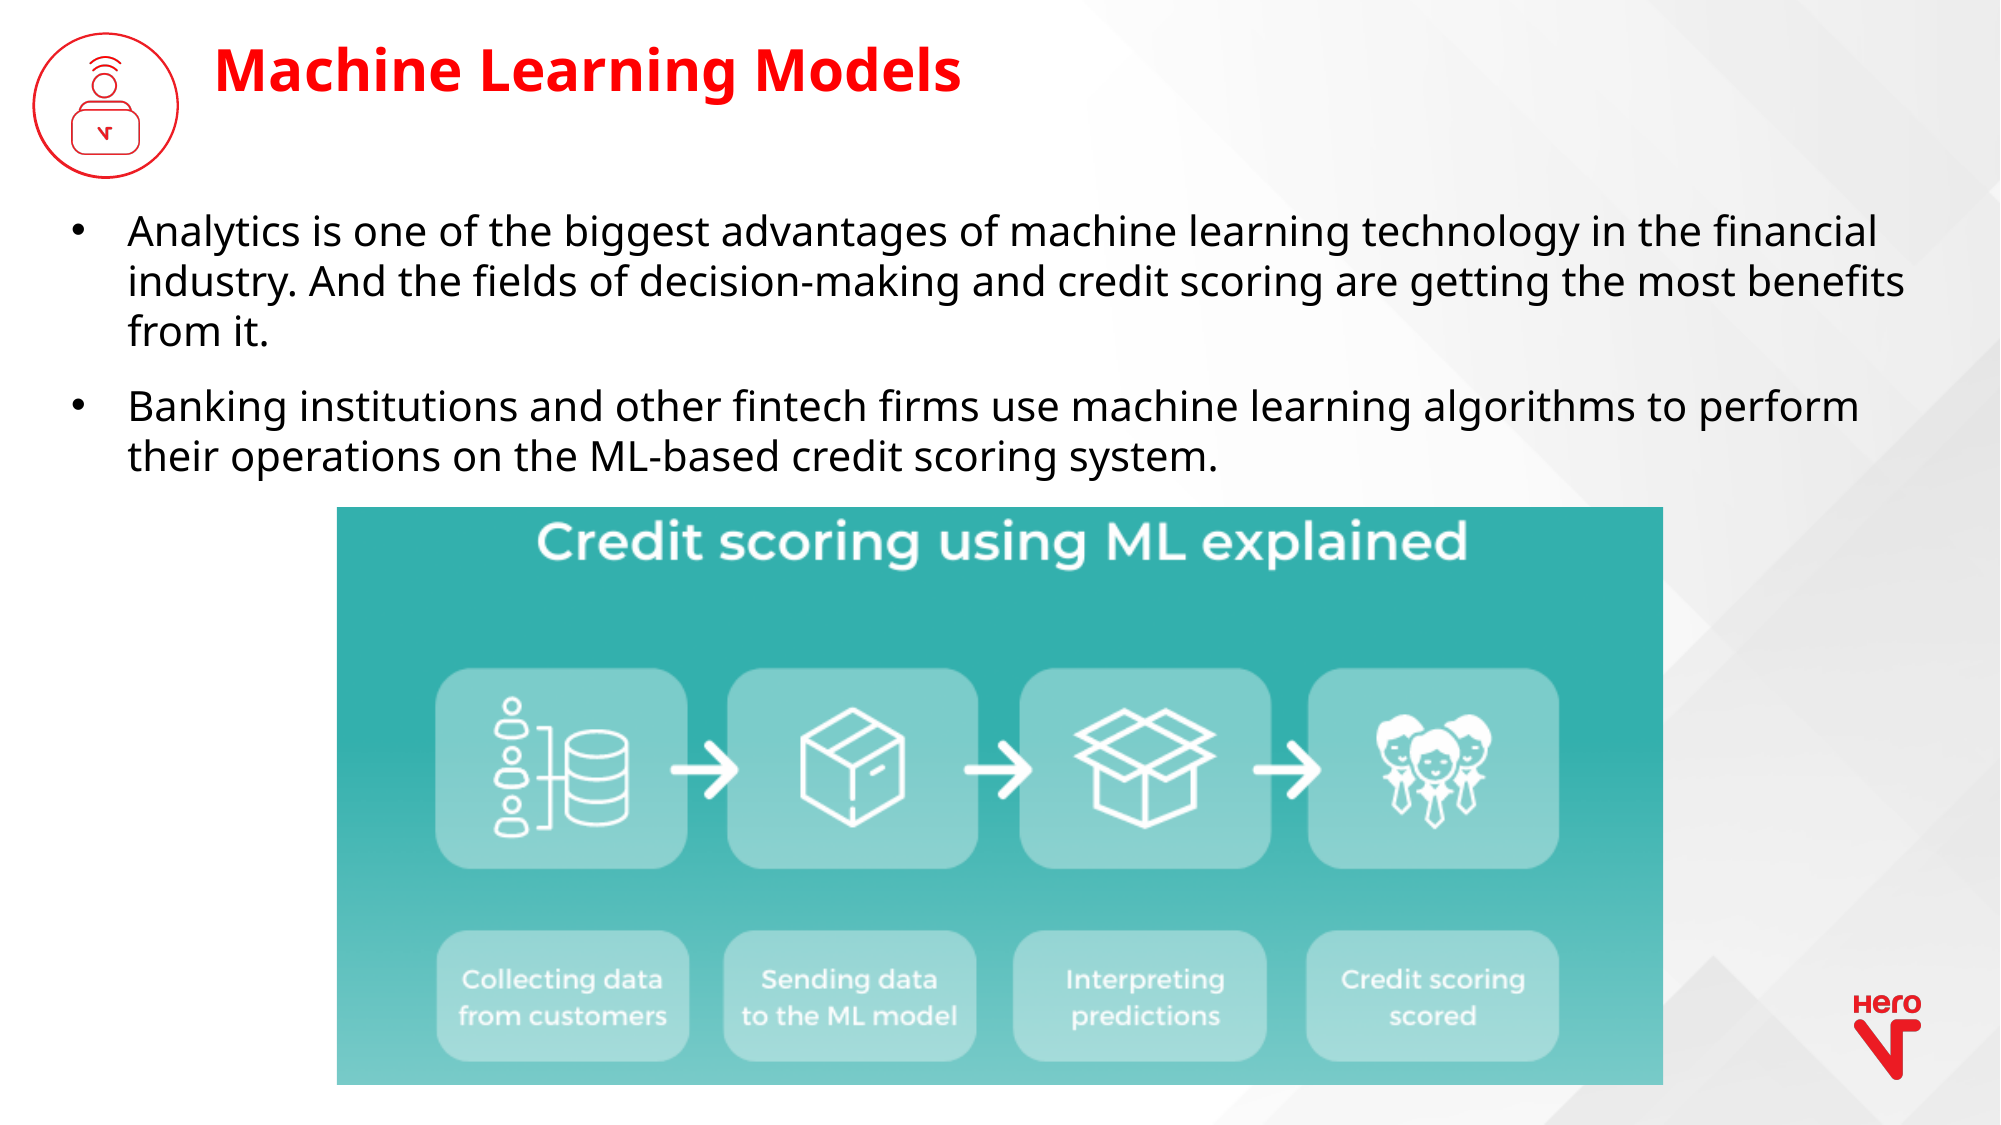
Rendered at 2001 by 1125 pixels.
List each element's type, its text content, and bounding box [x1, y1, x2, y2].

text_box Analytics is one of the biggest advantages of machine learning technology in the financial industry. And the fields of decision-making and credit scoring are getting the most benefits from it. Banking institutions and other fintech firms use machine learning algorithms to perform their operations on the ML-based credit scoring system. [37, 189, 1963, 495]
picture [336, 506, 1664, 1086]
text_box Machine Learning Models [198, 18, 1877, 119]
picture [1854, 995, 1921, 1080]
picture [71, 56, 140, 155]
